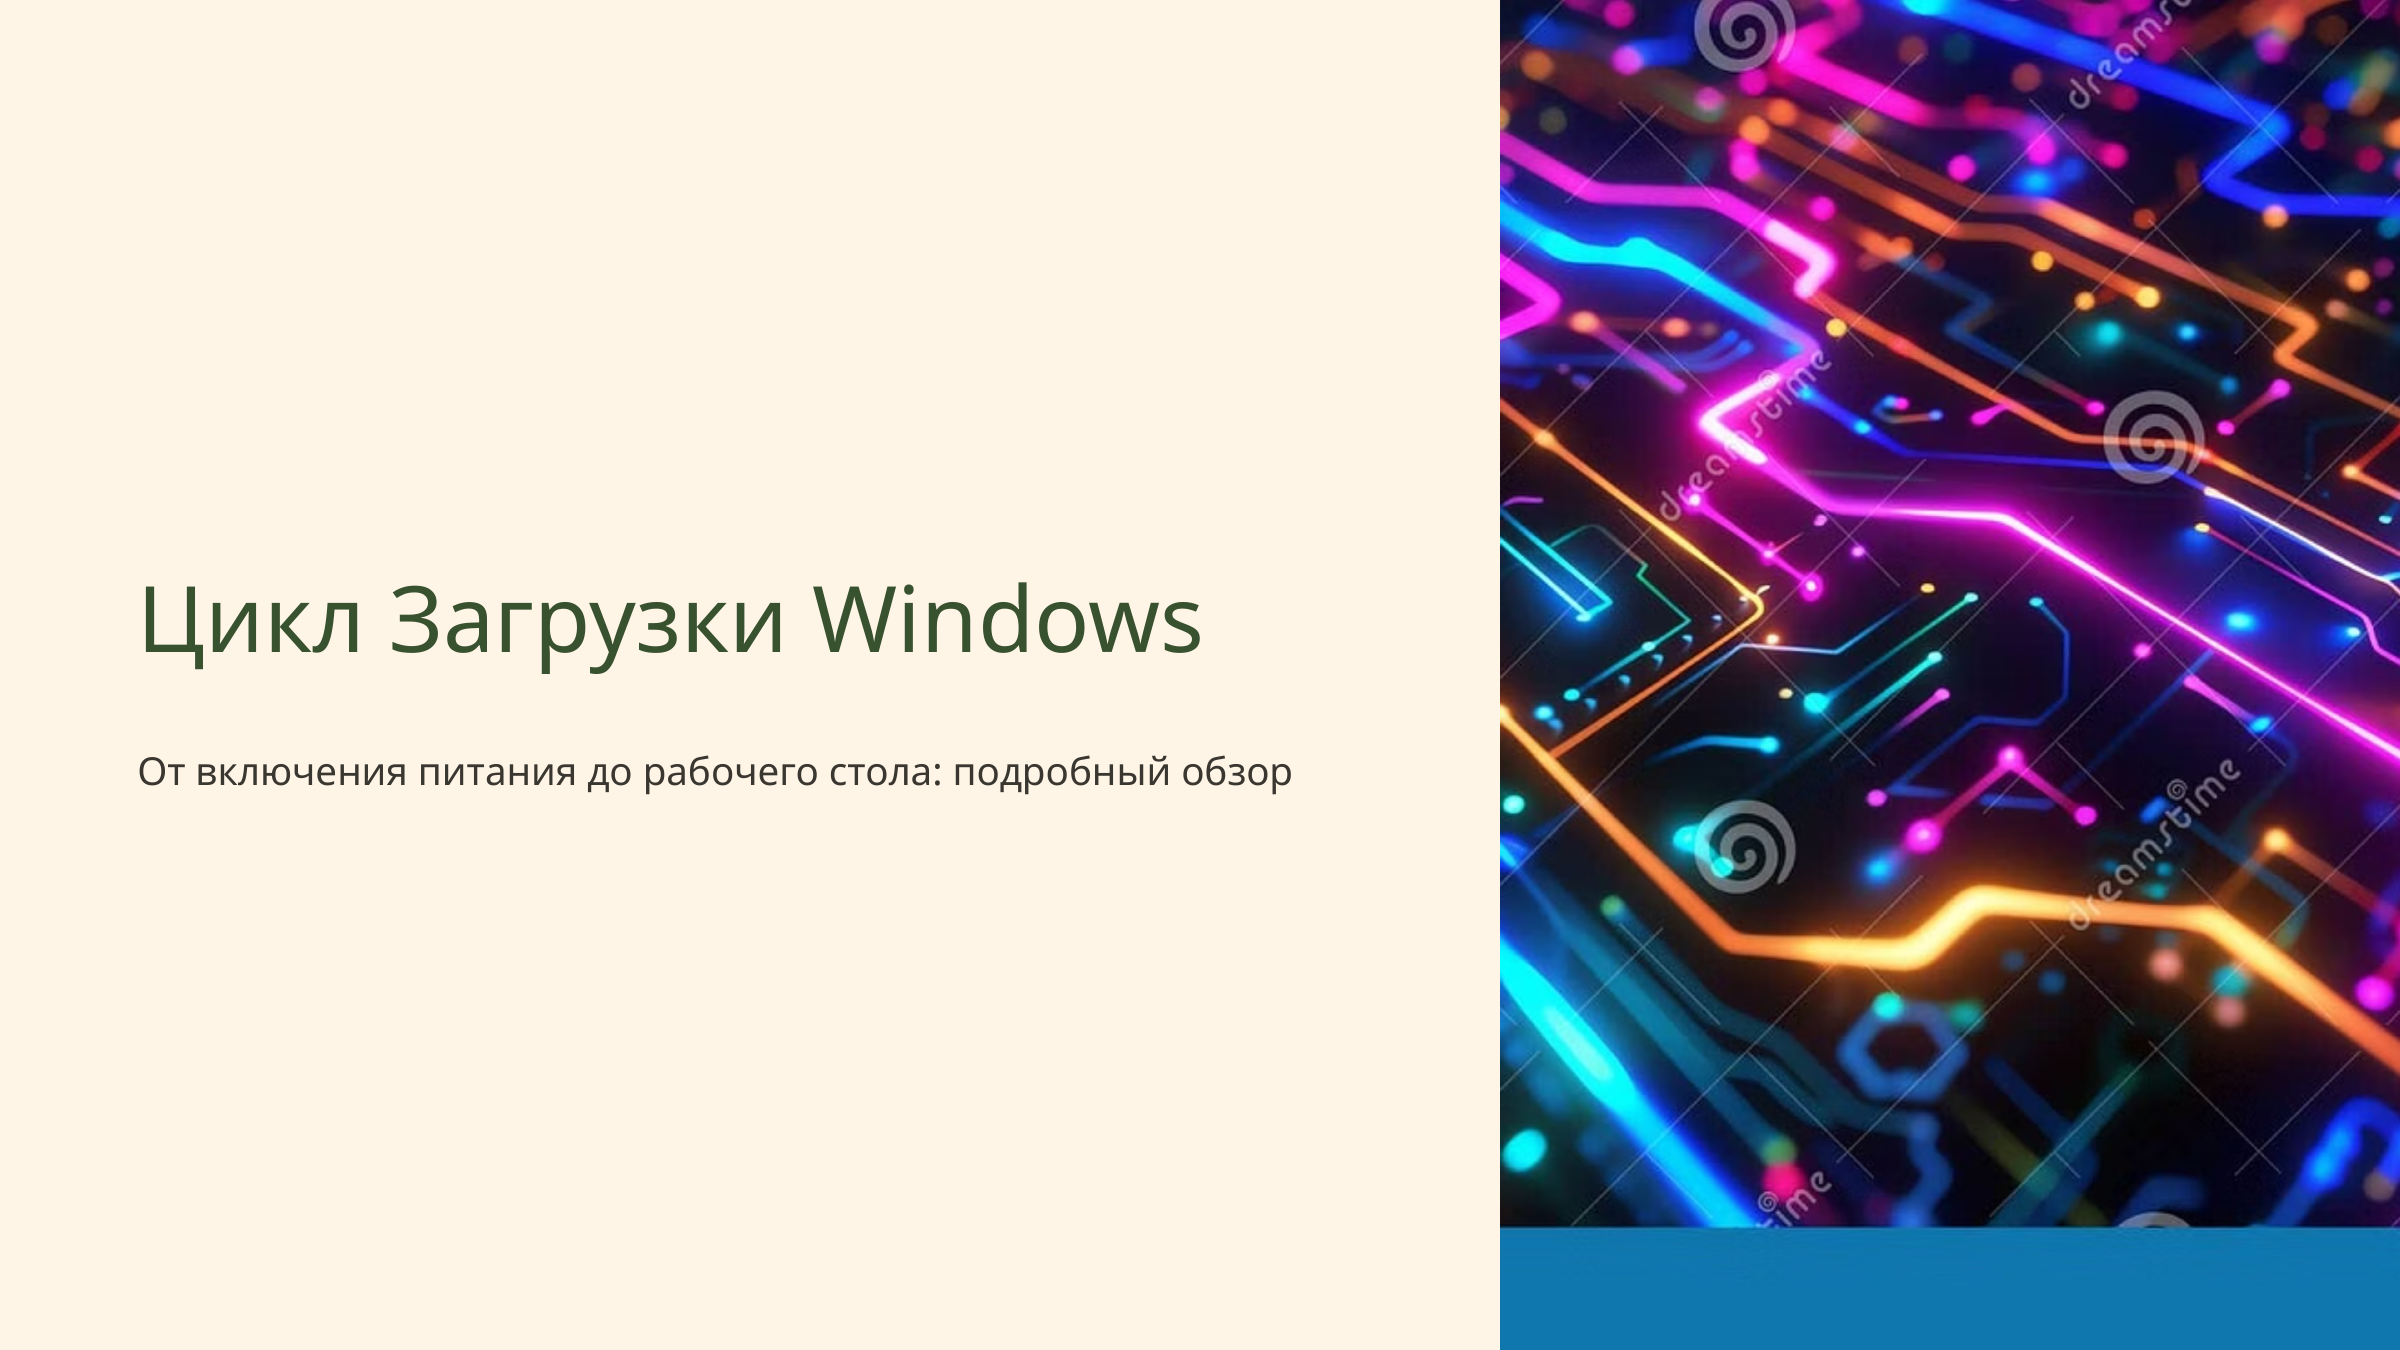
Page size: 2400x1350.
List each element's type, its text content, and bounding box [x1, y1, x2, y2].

text_box От включения питания до рабочего стола: подробный обзор [137, 730, 1363, 794]
text_box Цикл Загрузки Windows [137, 556, 1213, 672]
picture [1499, 0, 2400, 1350]
